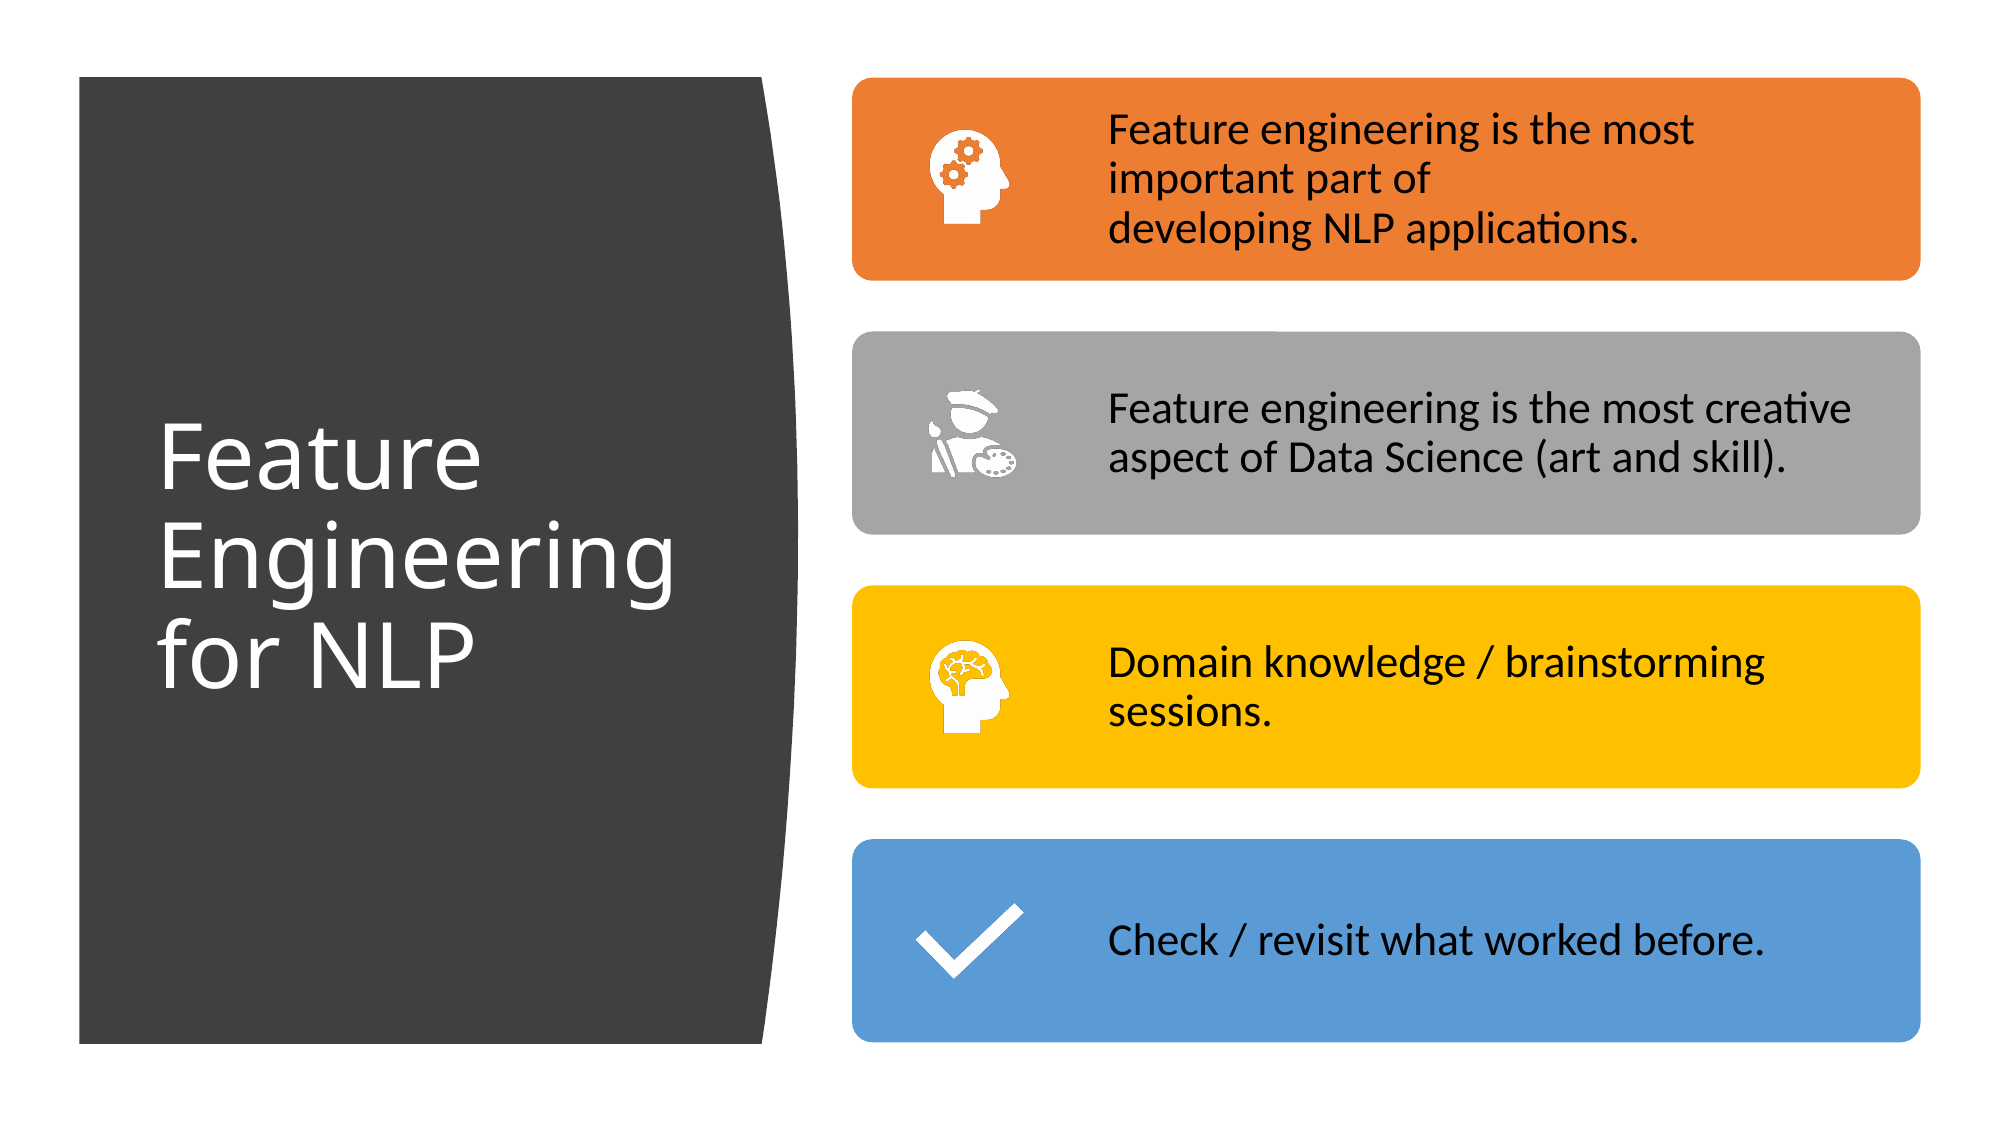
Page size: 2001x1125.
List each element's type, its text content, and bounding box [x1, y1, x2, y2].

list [852, 77, 1921, 1043]
text_box [78, 76, 800, 1045]
title Feature Engineering for NLP [141, 166, 702, 953]
